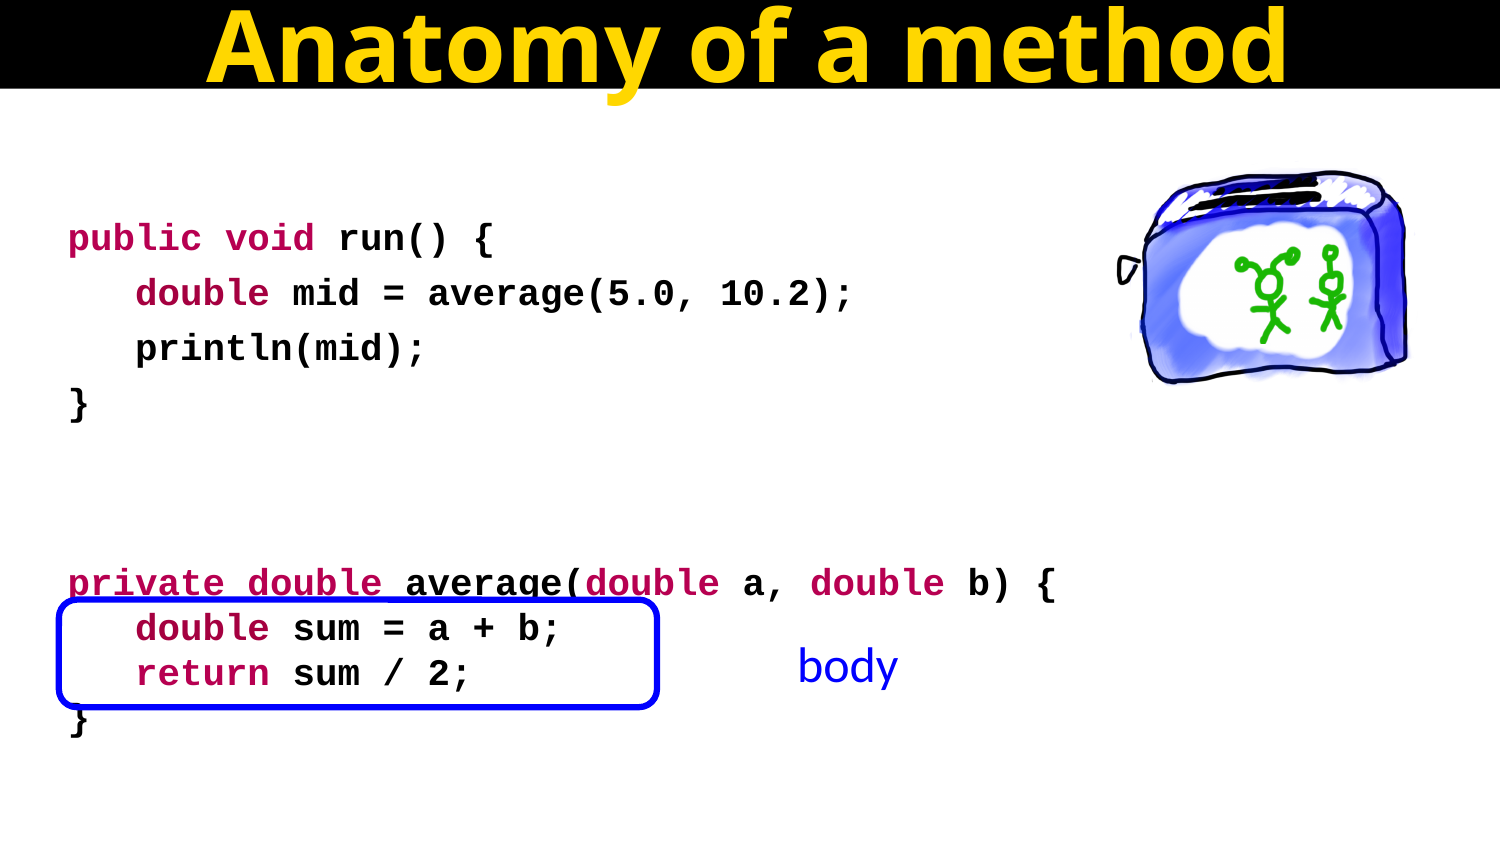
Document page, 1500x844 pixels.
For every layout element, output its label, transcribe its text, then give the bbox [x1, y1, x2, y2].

picture [1079, 138, 1459, 422]
text_box Anatomy of a method [0, 0, 1500, 89]
list public void run() { double mid = average(5.0, 10.2); println(mid); } private double average(double a, double b) { double sum = a + b; return sum / 2; } [52, 150, 1451, 772]
text_box body [782, 624, 916, 682]
text_box [58, 599, 657, 708]
